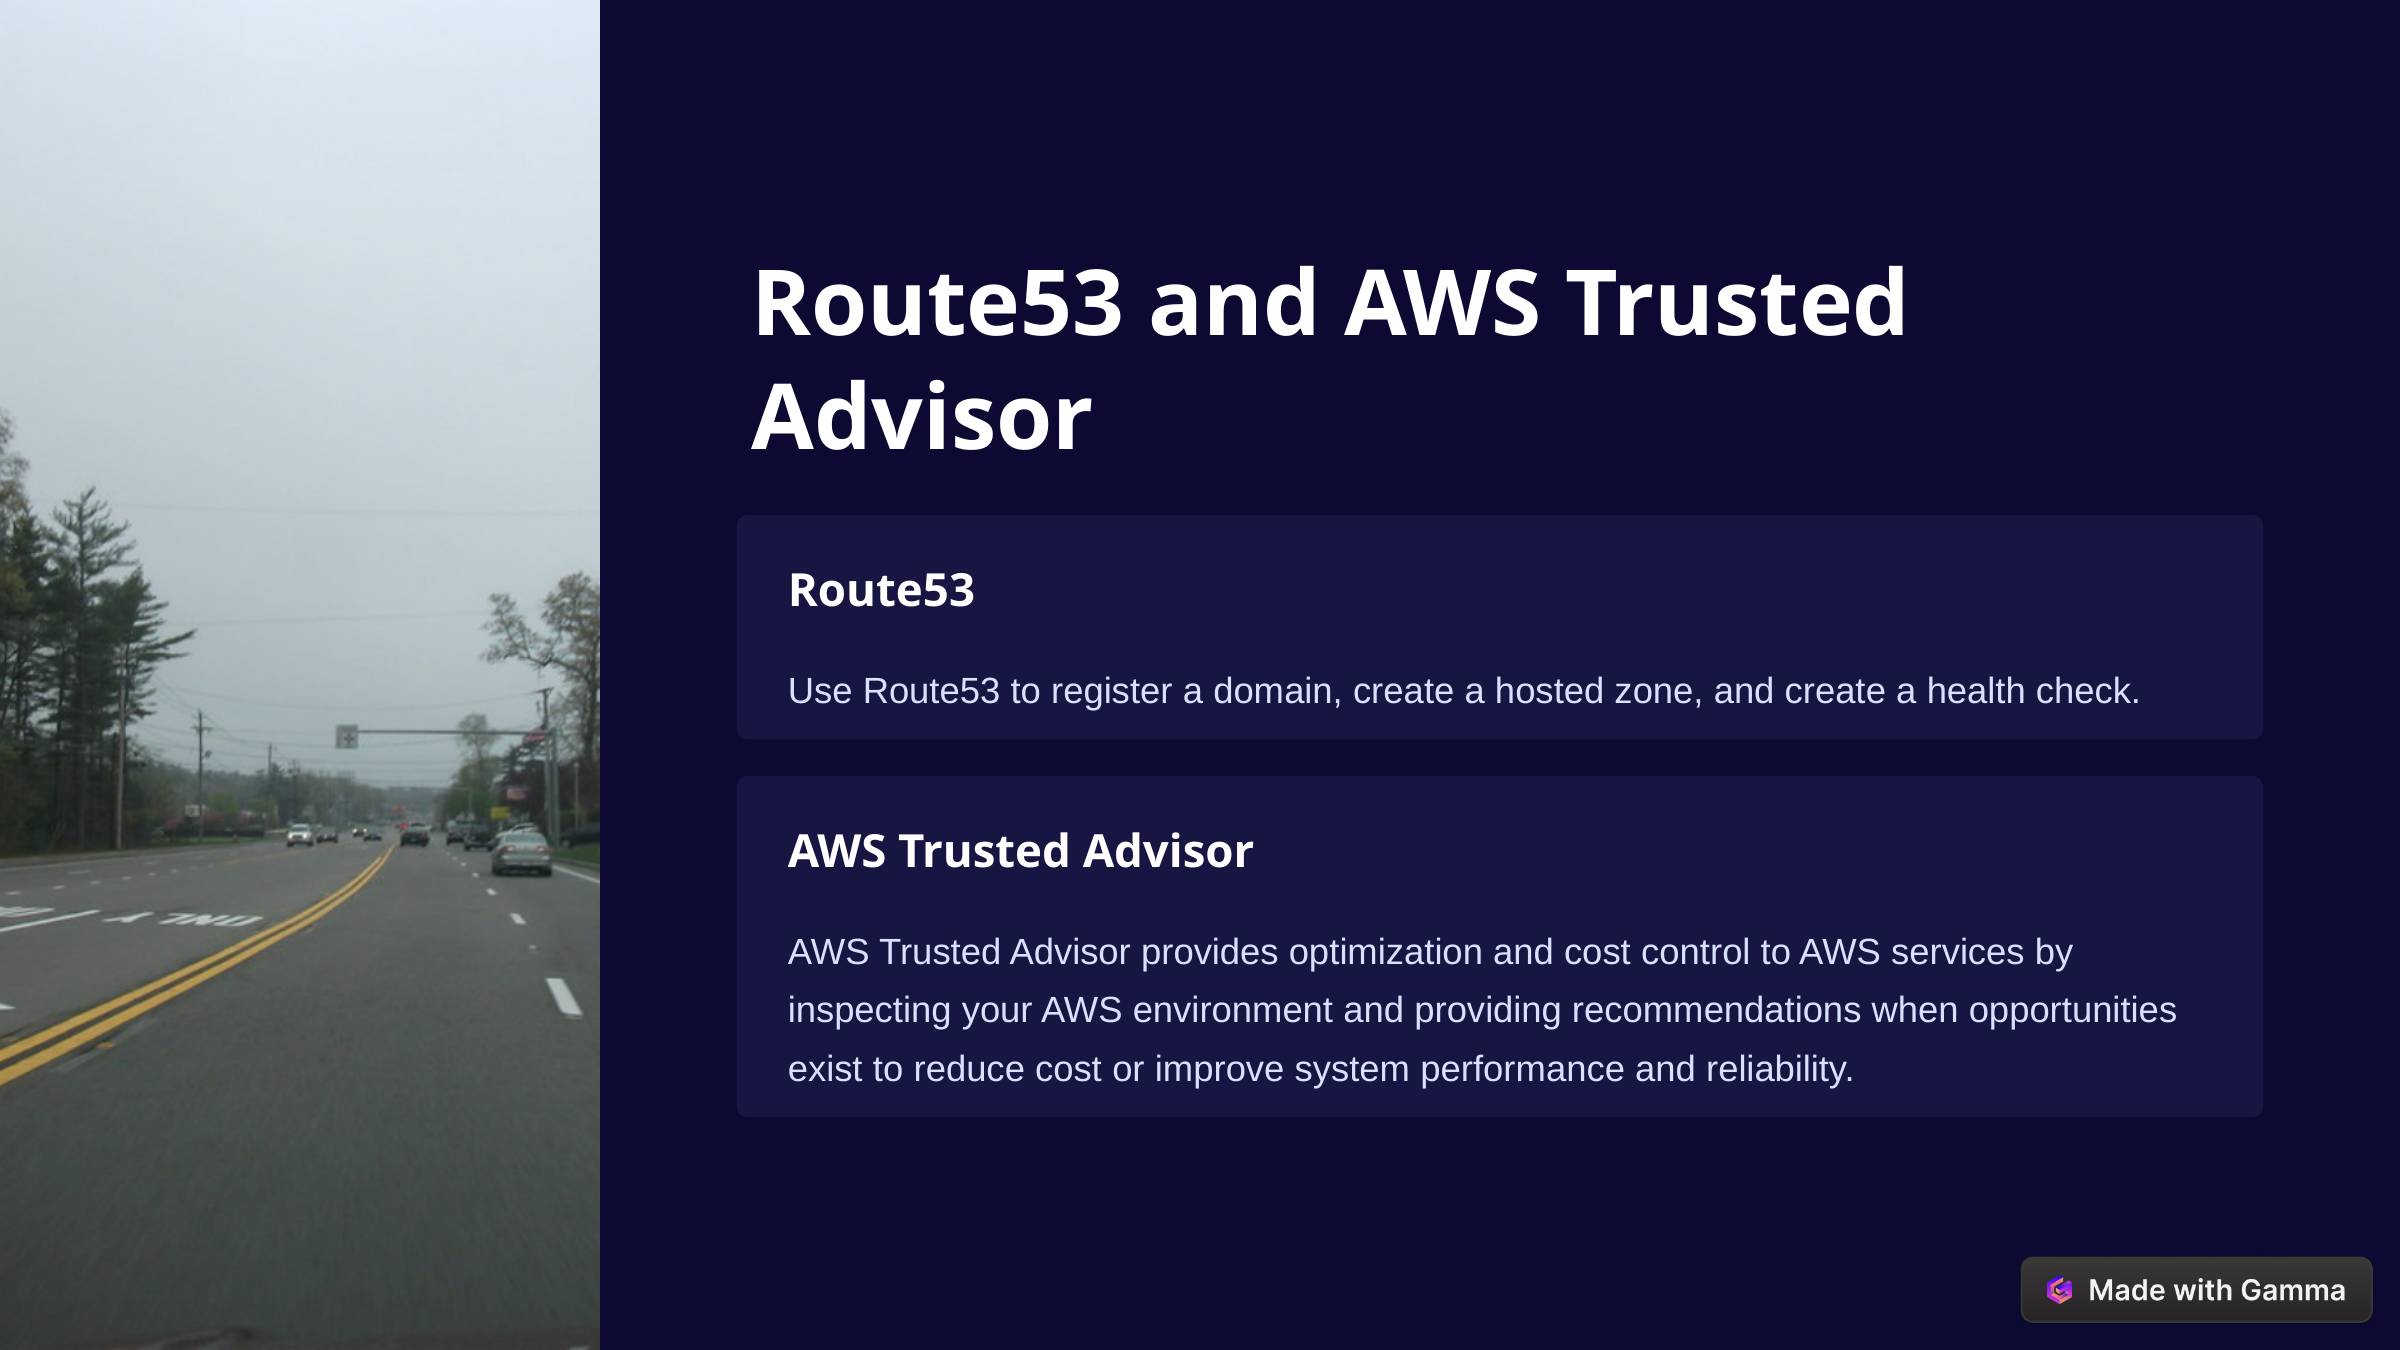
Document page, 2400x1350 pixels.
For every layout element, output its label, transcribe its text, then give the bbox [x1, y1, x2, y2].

picture [0, 0, 600, 1350]
text_box [600, 0, 2400, 1350]
text_box AWS Trusted Advisor [773, 812, 1297, 870]
text_box AWS Trusted Advisor provides optimization and cost control to AWS services by inspecting your AWS environment and providing recommendations when opportunities exist to reduce cost or improve system performance and reliability. [773, 905, 2227, 1081]
text_box Route53 and AWS Trusted Advisor [736, 232, 2264, 461]
text_box [736, 515, 2264, 740]
picture [2008, 1244, 2385, 1335]
text_box Route53 [773, 551, 1138, 609]
text_box [736, 776, 2264, 1118]
text_box Use Route53 to register a domain, create a hosted zone, and create a health check. [773, 644, 2227, 704]
